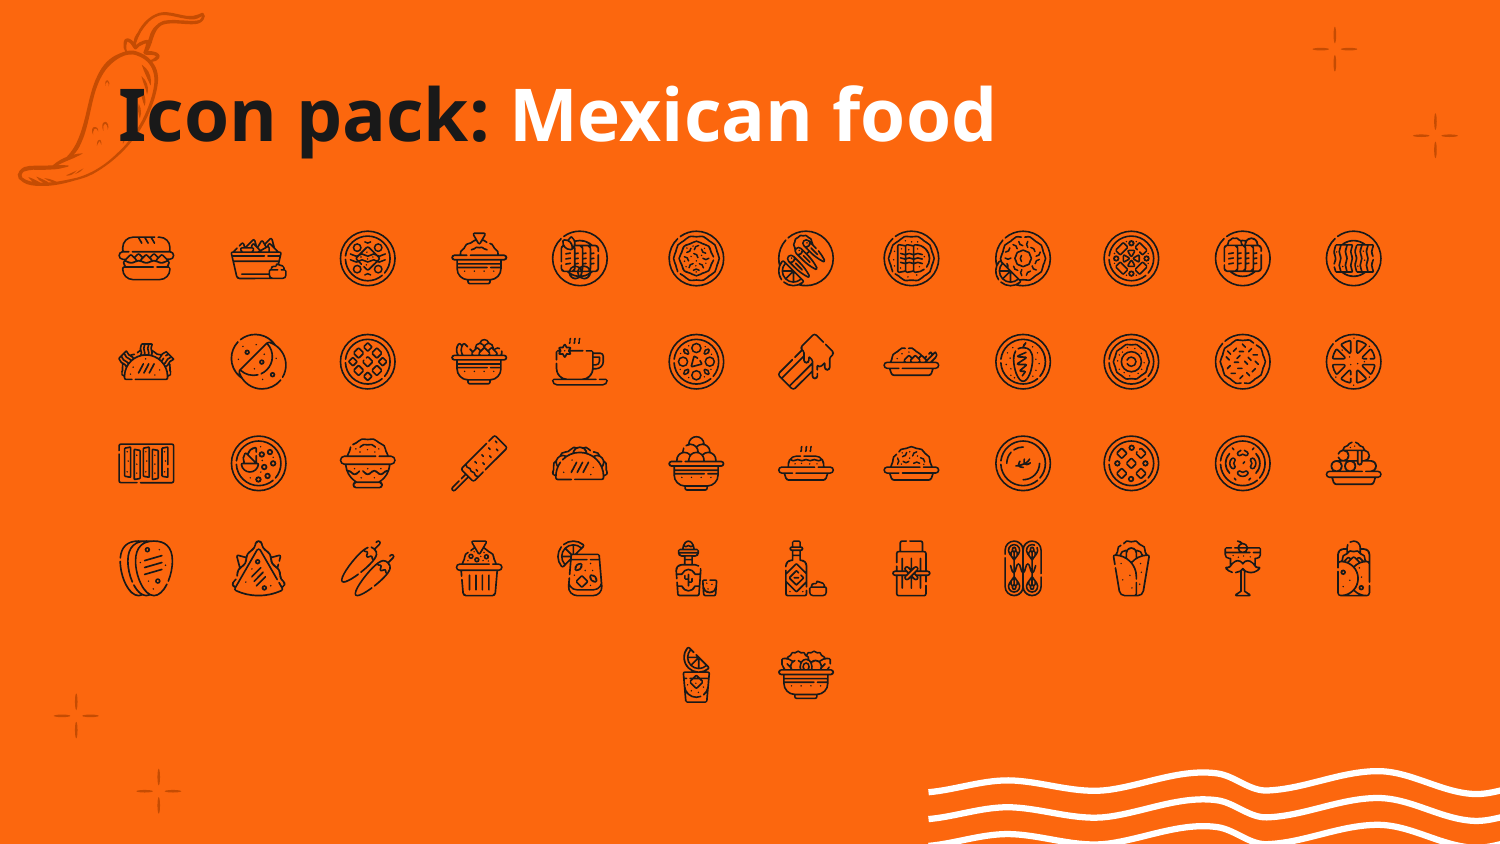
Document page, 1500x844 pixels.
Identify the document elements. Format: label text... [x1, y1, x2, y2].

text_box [675, 540, 718, 597]
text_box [1214, 230, 1272, 287]
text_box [231, 539, 286, 597]
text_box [994, 333, 1052, 391]
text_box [119, 539, 174, 597]
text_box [1325, 230, 1383, 287]
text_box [777, 650, 835, 700]
text_box [892, 540, 931, 597]
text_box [994, 435, 1052, 492]
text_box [551, 230, 609, 287]
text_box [339, 230, 397, 287]
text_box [883, 445, 940, 482]
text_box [1103, 230, 1160, 287]
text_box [1325, 441, 1383, 486]
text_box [450, 435, 508, 492]
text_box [776, 230, 835, 287]
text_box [993, 230, 1052, 287]
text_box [1214, 333, 1272, 391]
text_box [339, 333, 397, 391]
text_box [668, 230, 725, 287]
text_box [450, 232, 508, 285]
text_box [230, 237, 287, 280]
text_box [1004, 540, 1042, 597]
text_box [1103, 435, 1160, 492]
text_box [450, 338, 508, 385]
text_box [883, 230, 940, 287]
title Icon pack: Mexican food [118, 68, 1382, 144]
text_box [551, 337, 609, 386]
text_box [551, 446, 609, 481]
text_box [117, 342, 175, 381]
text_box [883, 347, 940, 377]
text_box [668, 333, 725, 391]
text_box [682, 646, 711, 704]
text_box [668, 435, 725, 492]
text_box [230, 333, 287, 391]
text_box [1224, 540, 1262, 597]
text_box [1325, 333, 1383, 391]
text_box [556, 540, 604, 597]
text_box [1336, 540, 1371, 597]
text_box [777, 445, 835, 482]
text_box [1214, 435, 1272, 492]
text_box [340, 540, 395, 597]
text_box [339, 438, 397, 489]
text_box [230, 435, 288, 492]
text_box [118, 443, 175, 484]
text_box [784, 540, 828, 597]
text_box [455, 540, 503, 597]
text_box [118, 236, 175, 281]
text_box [1112, 540, 1151, 597]
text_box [777, 333, 835, 391]
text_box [1103, 333, 1160, 391]
